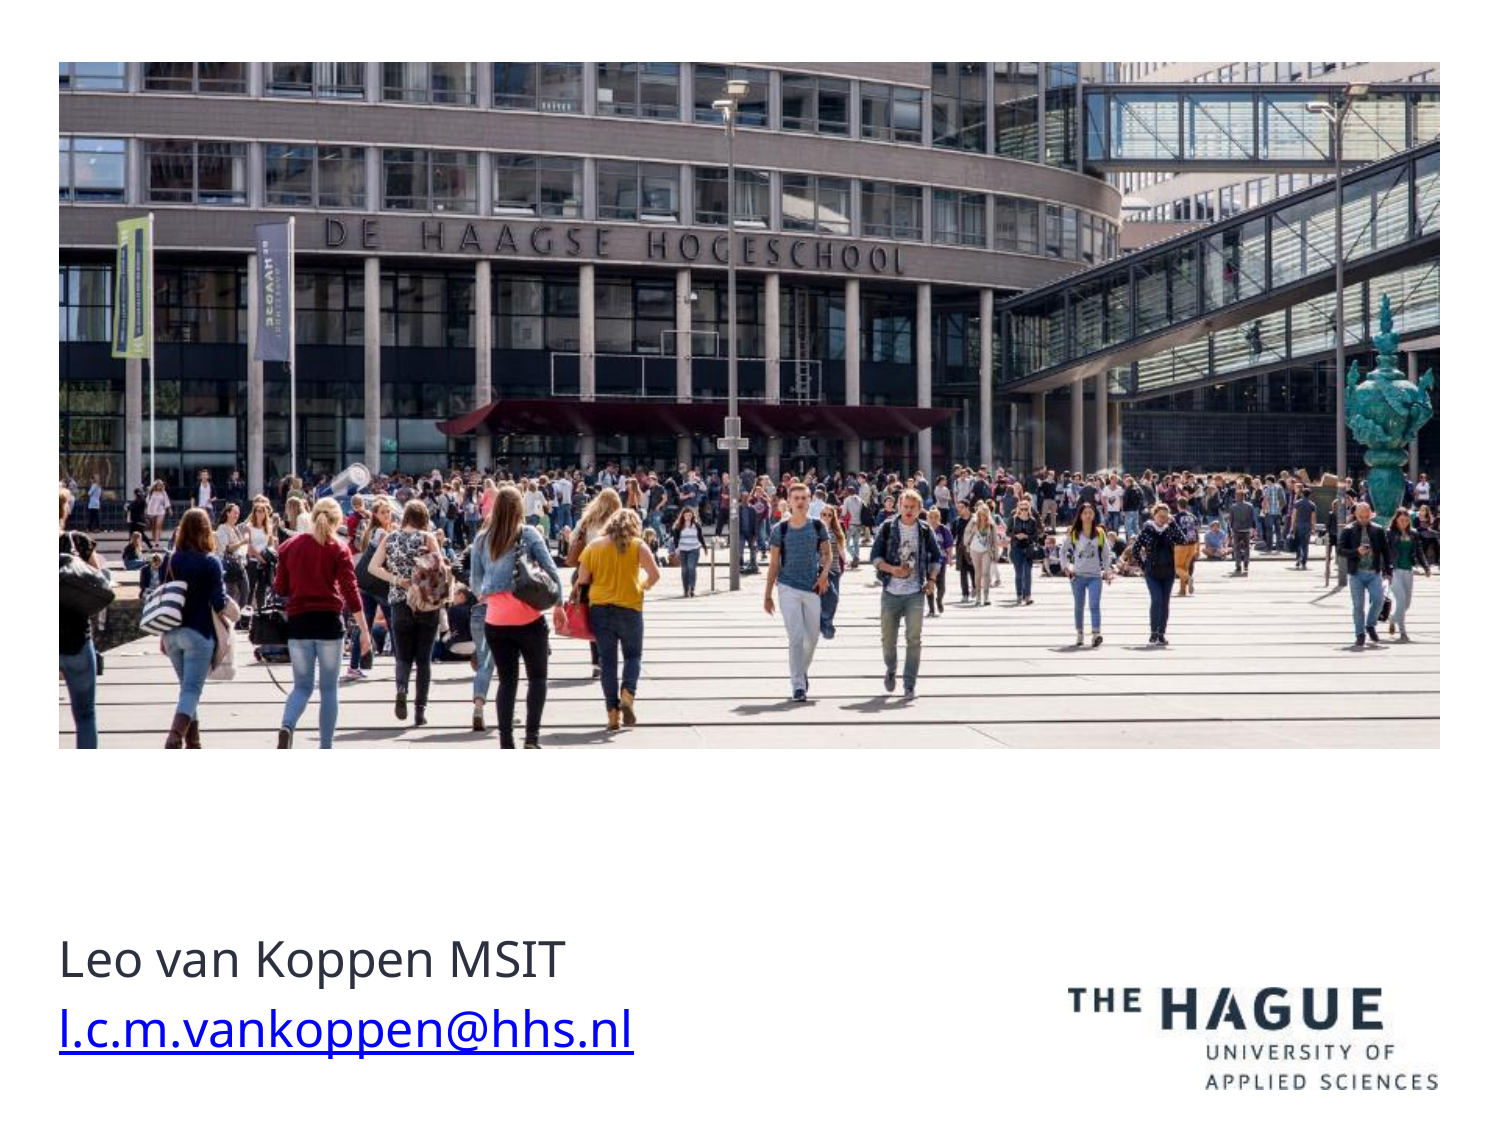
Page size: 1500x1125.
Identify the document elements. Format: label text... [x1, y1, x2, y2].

picture [59, 62, 1440, 749]
subtitle Leo van Koppen MSIT l.c.m.vankoppen@hhs.nl [58, 829, 1004, 1066]
picture [1068, 987, 1438, 1090]
